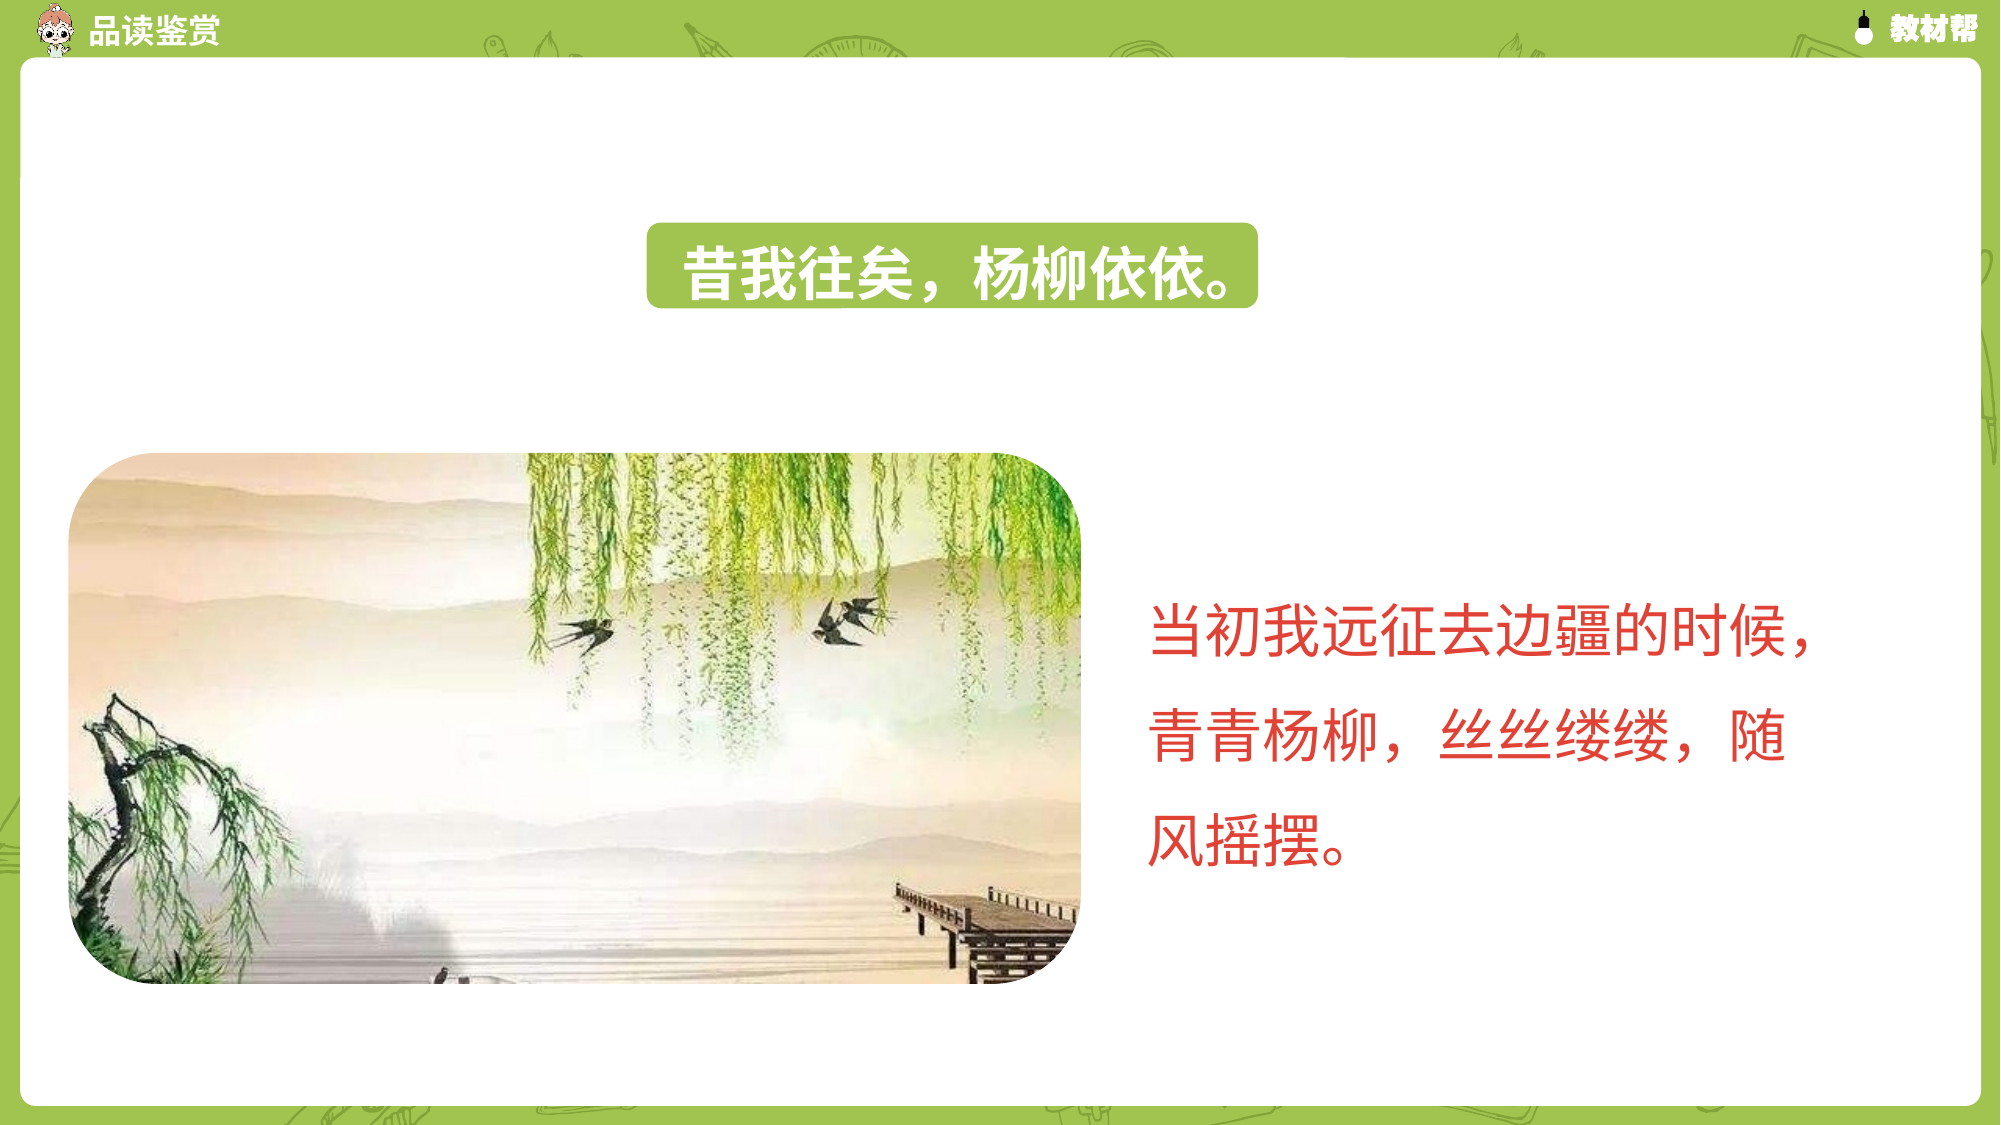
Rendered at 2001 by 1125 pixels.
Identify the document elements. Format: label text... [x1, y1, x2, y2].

picture [36, 1, 75, 58]
text_box [646, 221, 1257, 309]
picture [68, 452, 1081, 984]
text_box 昔我往矣，杨柳依依。 [666, 229, 1401, 315]
text_box 当初我远征去边疆的时候，青青杨柳，丝丝缕缕，随风摇摆。 [1131, 551, 1839, 882]
